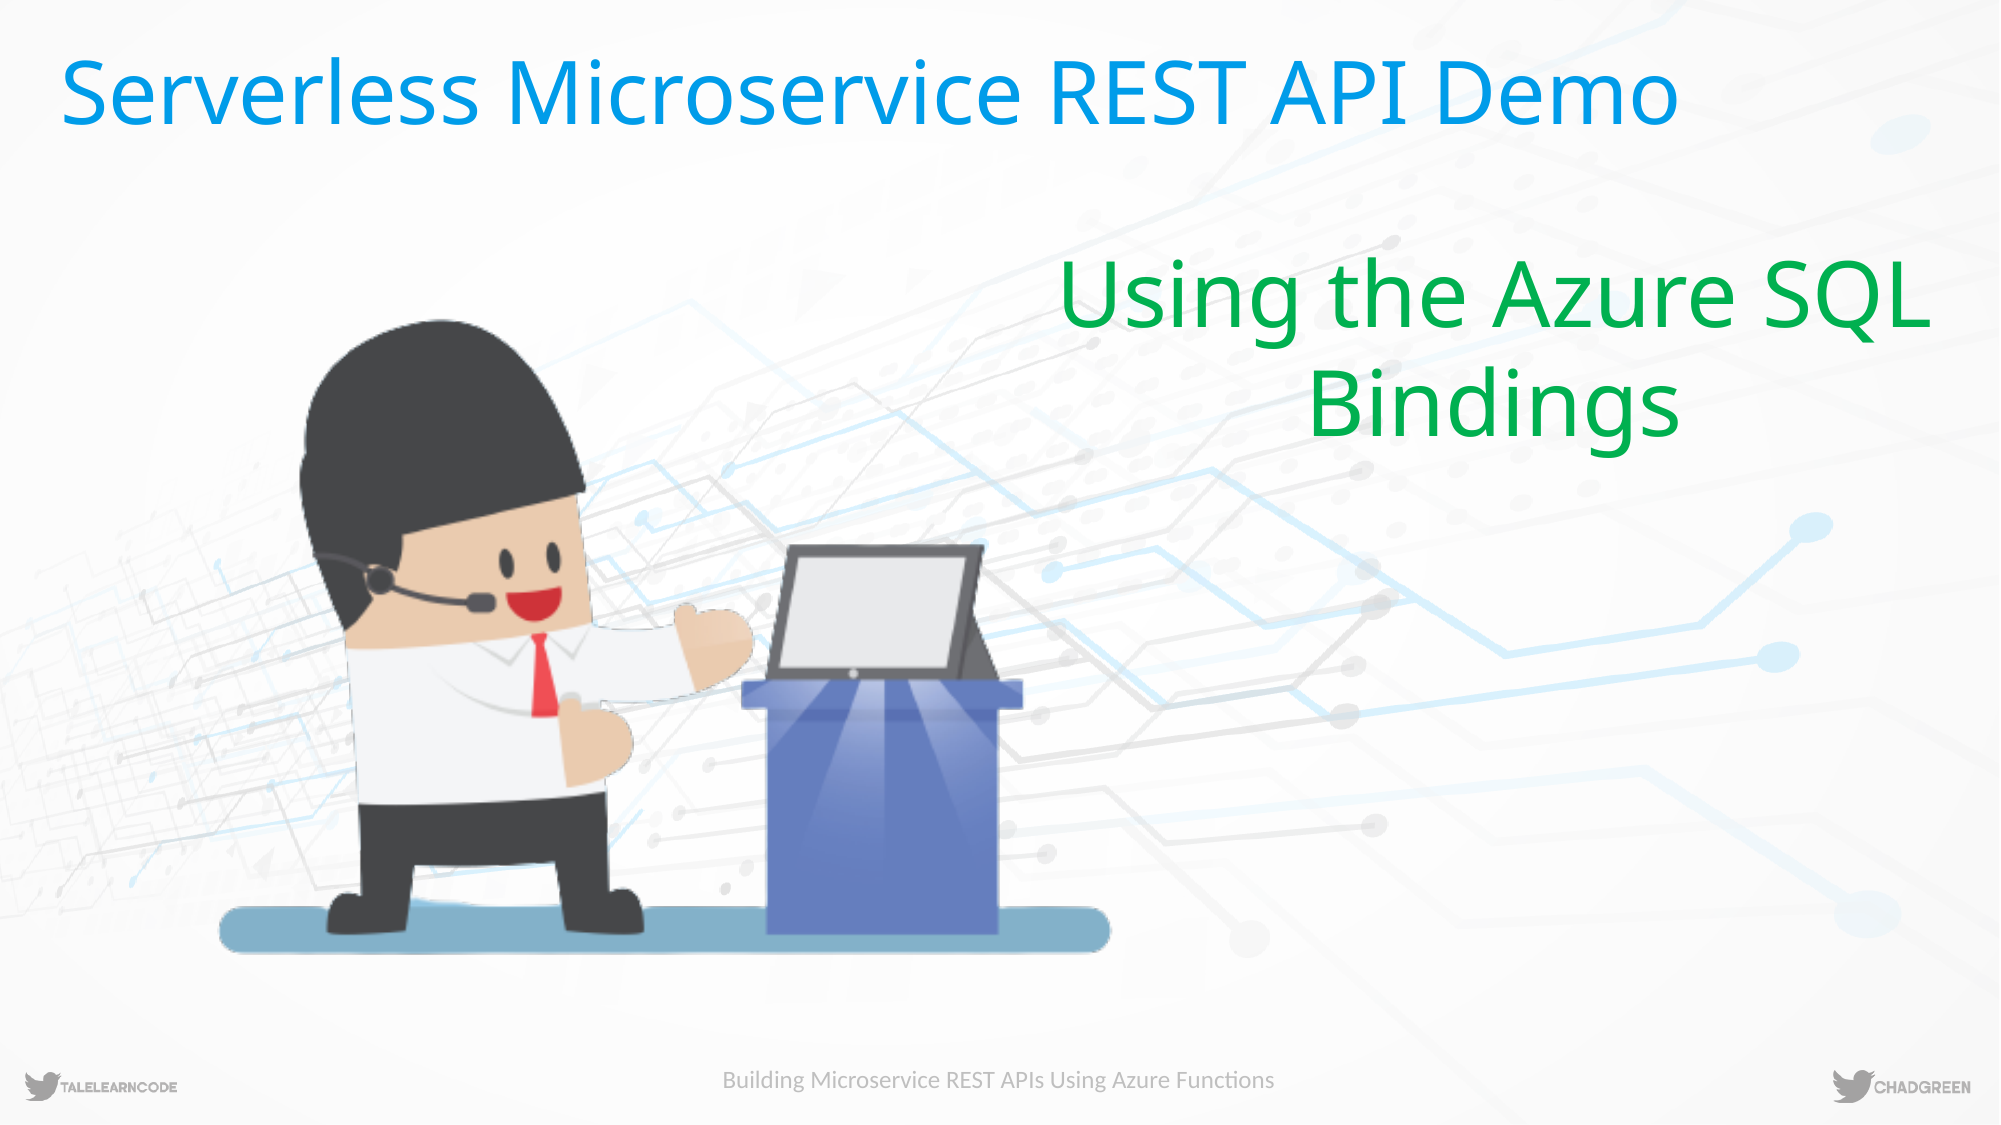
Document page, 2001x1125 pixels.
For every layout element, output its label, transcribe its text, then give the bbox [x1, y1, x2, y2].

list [44, 151, 1331, 1061]
title Serverless Microservice REST API Demo [45, 40, 1952, 152]
text_box Using the Azure SQL Bindings [1331, 227, 1955, 463]
